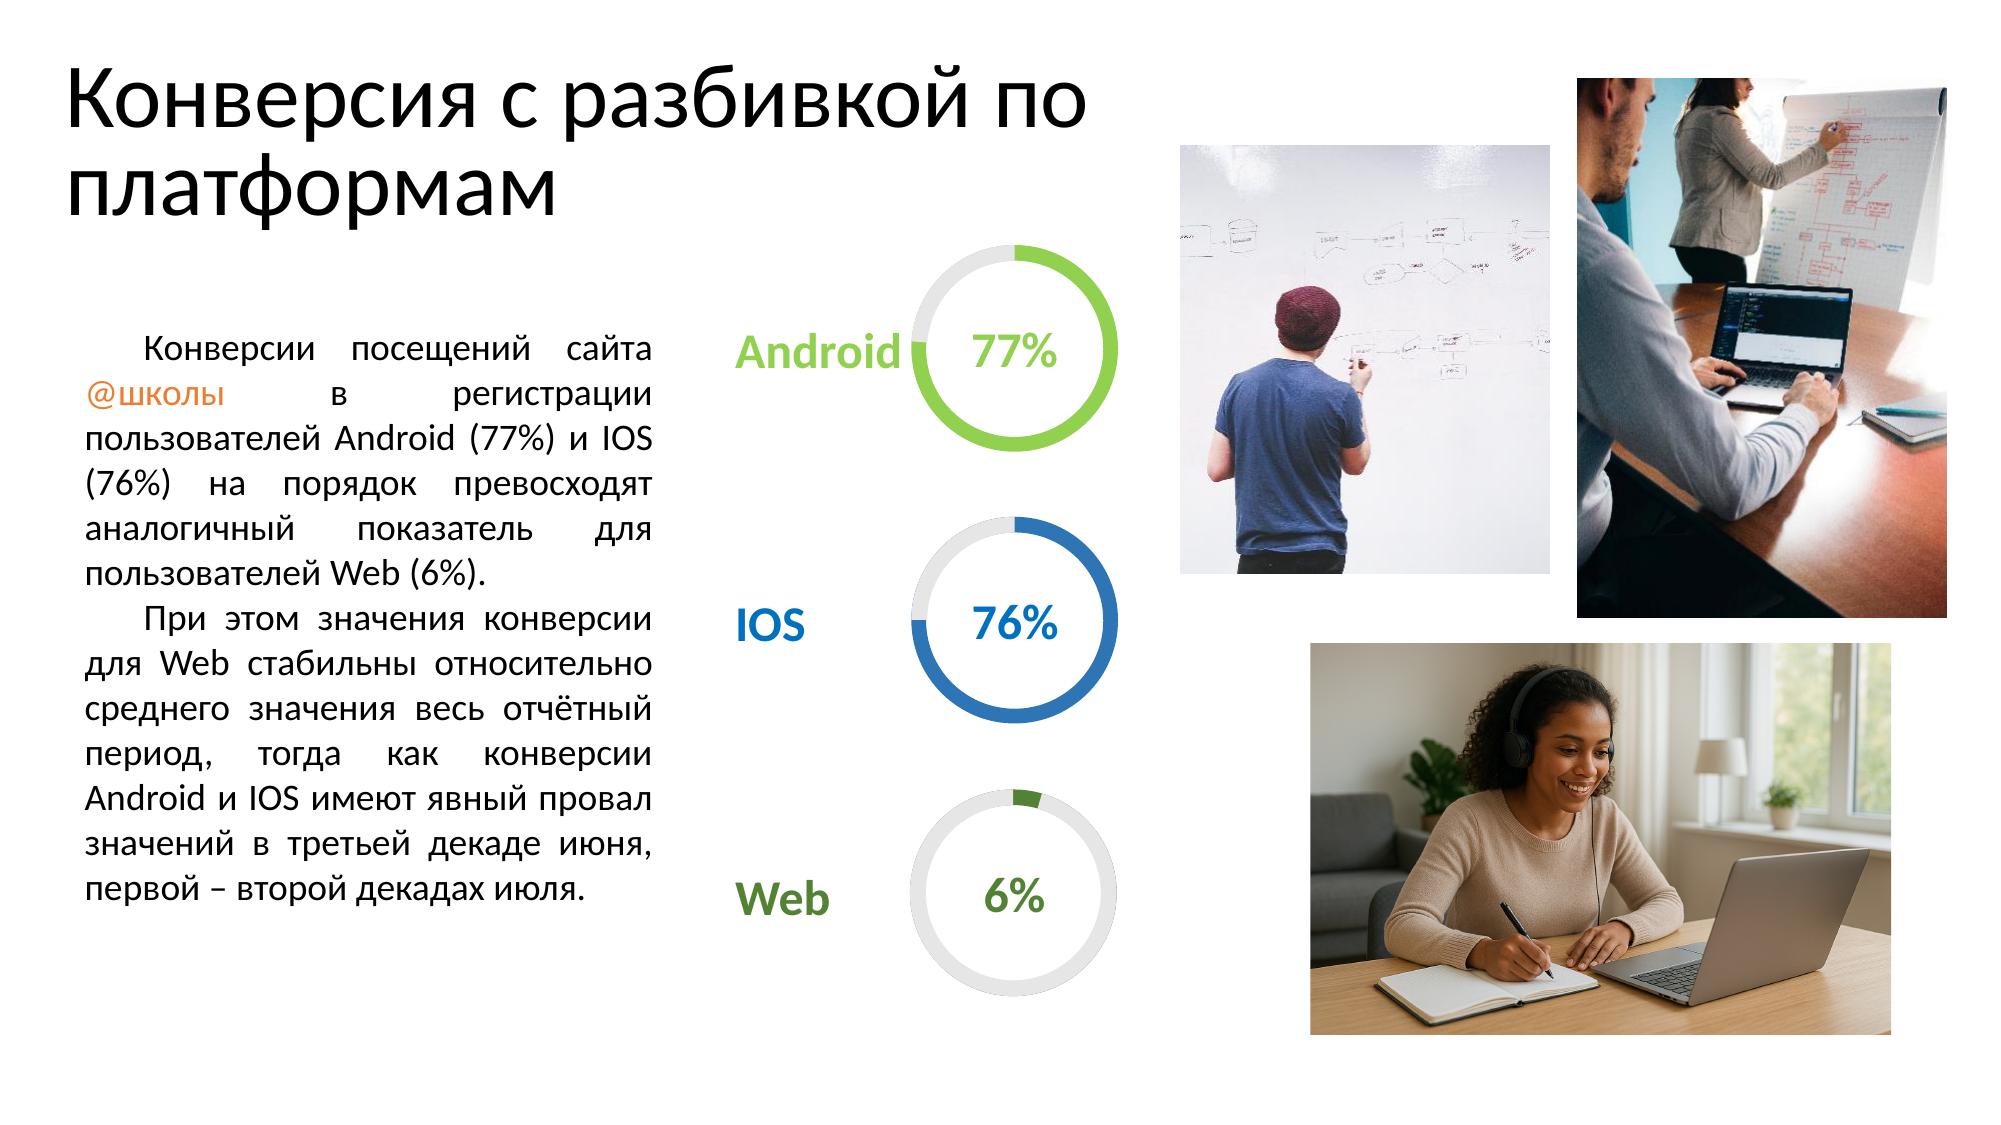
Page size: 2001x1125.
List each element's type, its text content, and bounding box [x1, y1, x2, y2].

text_box Конверсия с разбивкой по платформам [50, 49, 1150, 241]
text_box [910, 515, 1016, 621]
text_box [1015, 788, 1041, 810]
text_box Web [720, 858, 846, 934]
text_box 76% [956, 581, 1074, 657]
text_box 6% [968, 854, 1061, 930]
text_box IOS [720, 583, 821, 659]
text_box 77% [956, 310, 1074, 385]
picture [1180, 145, 1550, 575]
picture [1577, 78, 1947, 618]
text_box [908, 788, 1118, 998]
text_box Конверсии посещений сайта @школы в регистрации пользователей Android (77%) и IOS (76%) на порядок превосходят аналогичный показатель для пользователей Web (6%). При этом значения конверсии для Web стабильны относительно среднего значения весь отчётный период, тогда как конверсии Android и IOS имеют явный провал значений в третьей декаде июня, первой – второй декадах июля. [69, 316, 668, 961]
picture [1310, 643, 1892, 1035]
text_box Android [720, 311, 918, 386]
text_box [910, 515, 1120, 725]
text_box [917, 243, 1016, 344]
text_box [917, 244, 1120, 453]
